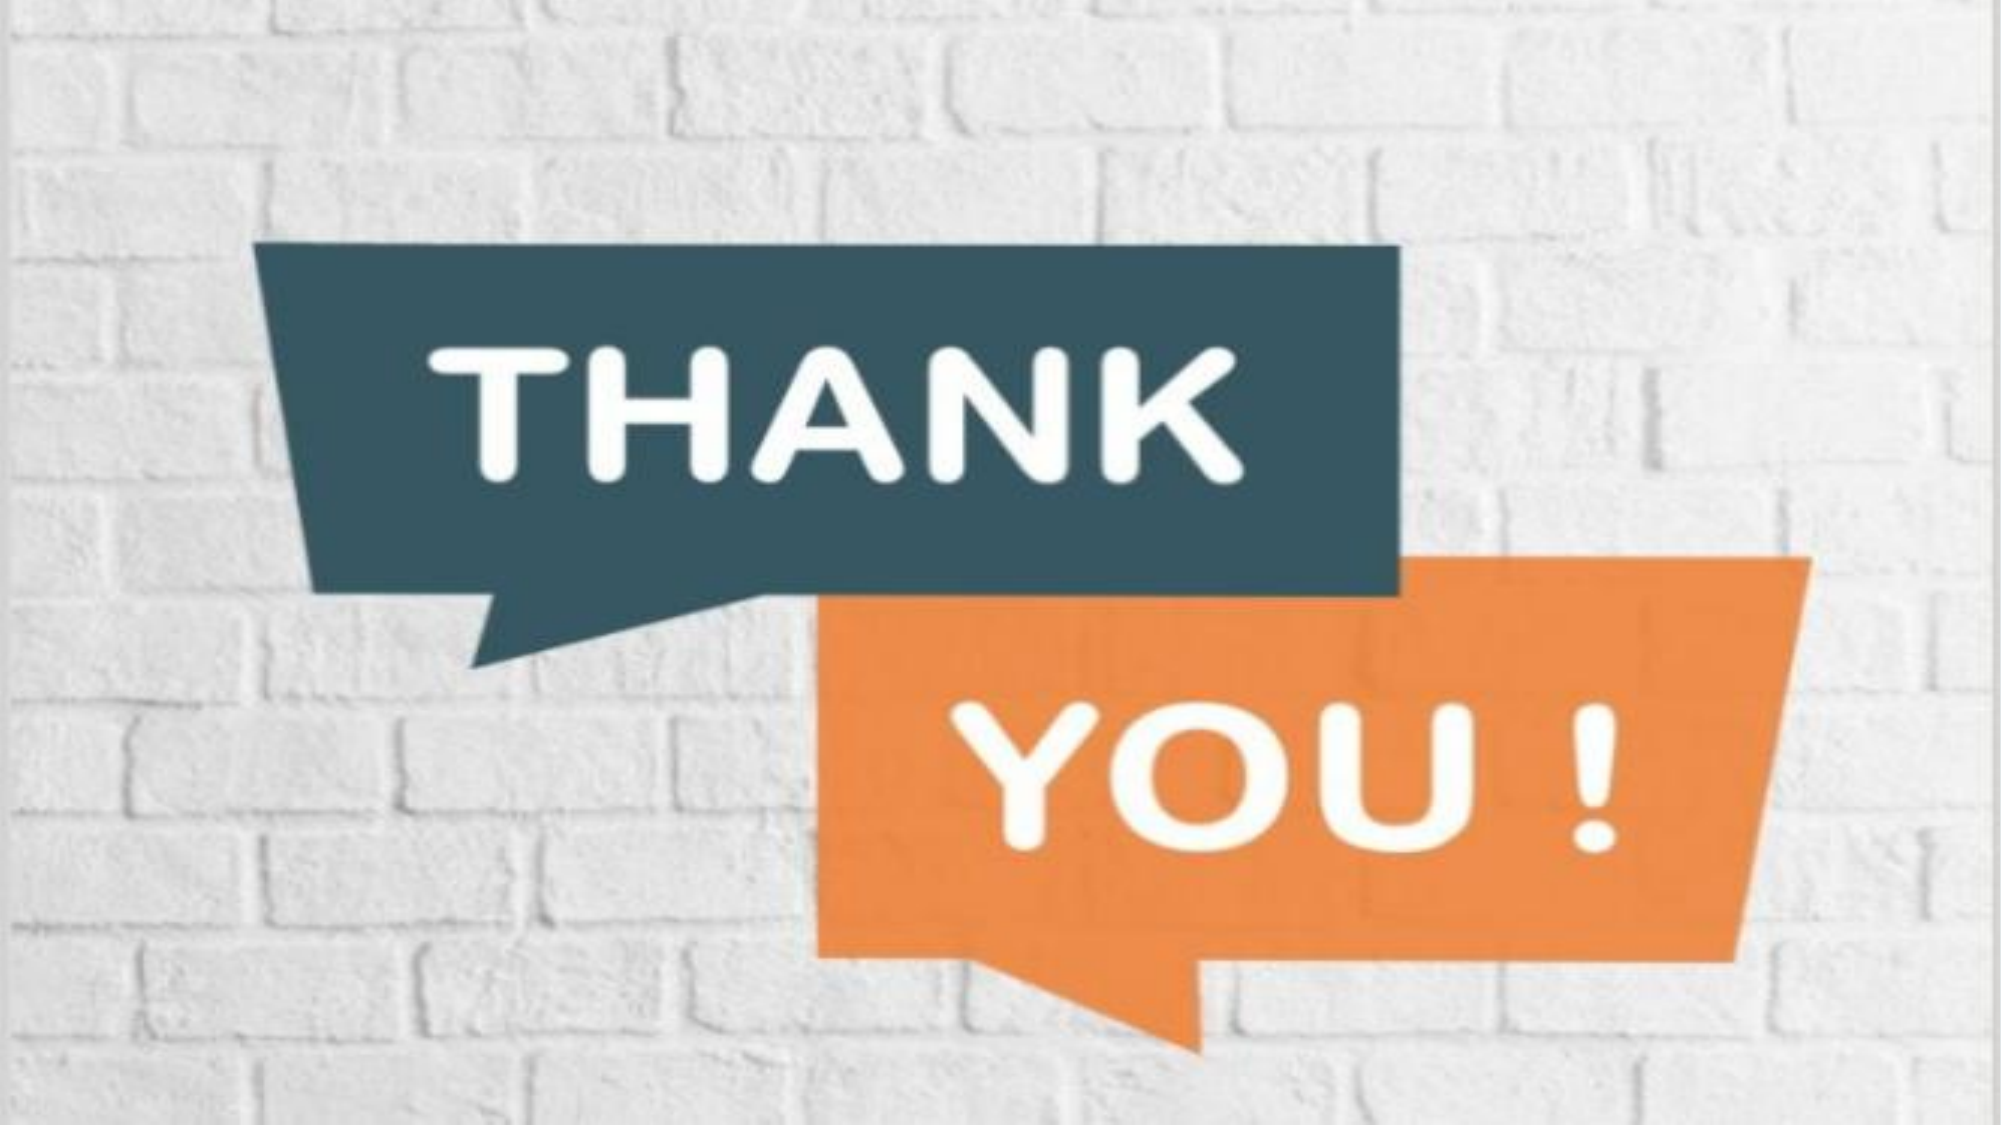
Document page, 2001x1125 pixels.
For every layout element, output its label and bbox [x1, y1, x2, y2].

list [0, 0, 2000, 1125]
